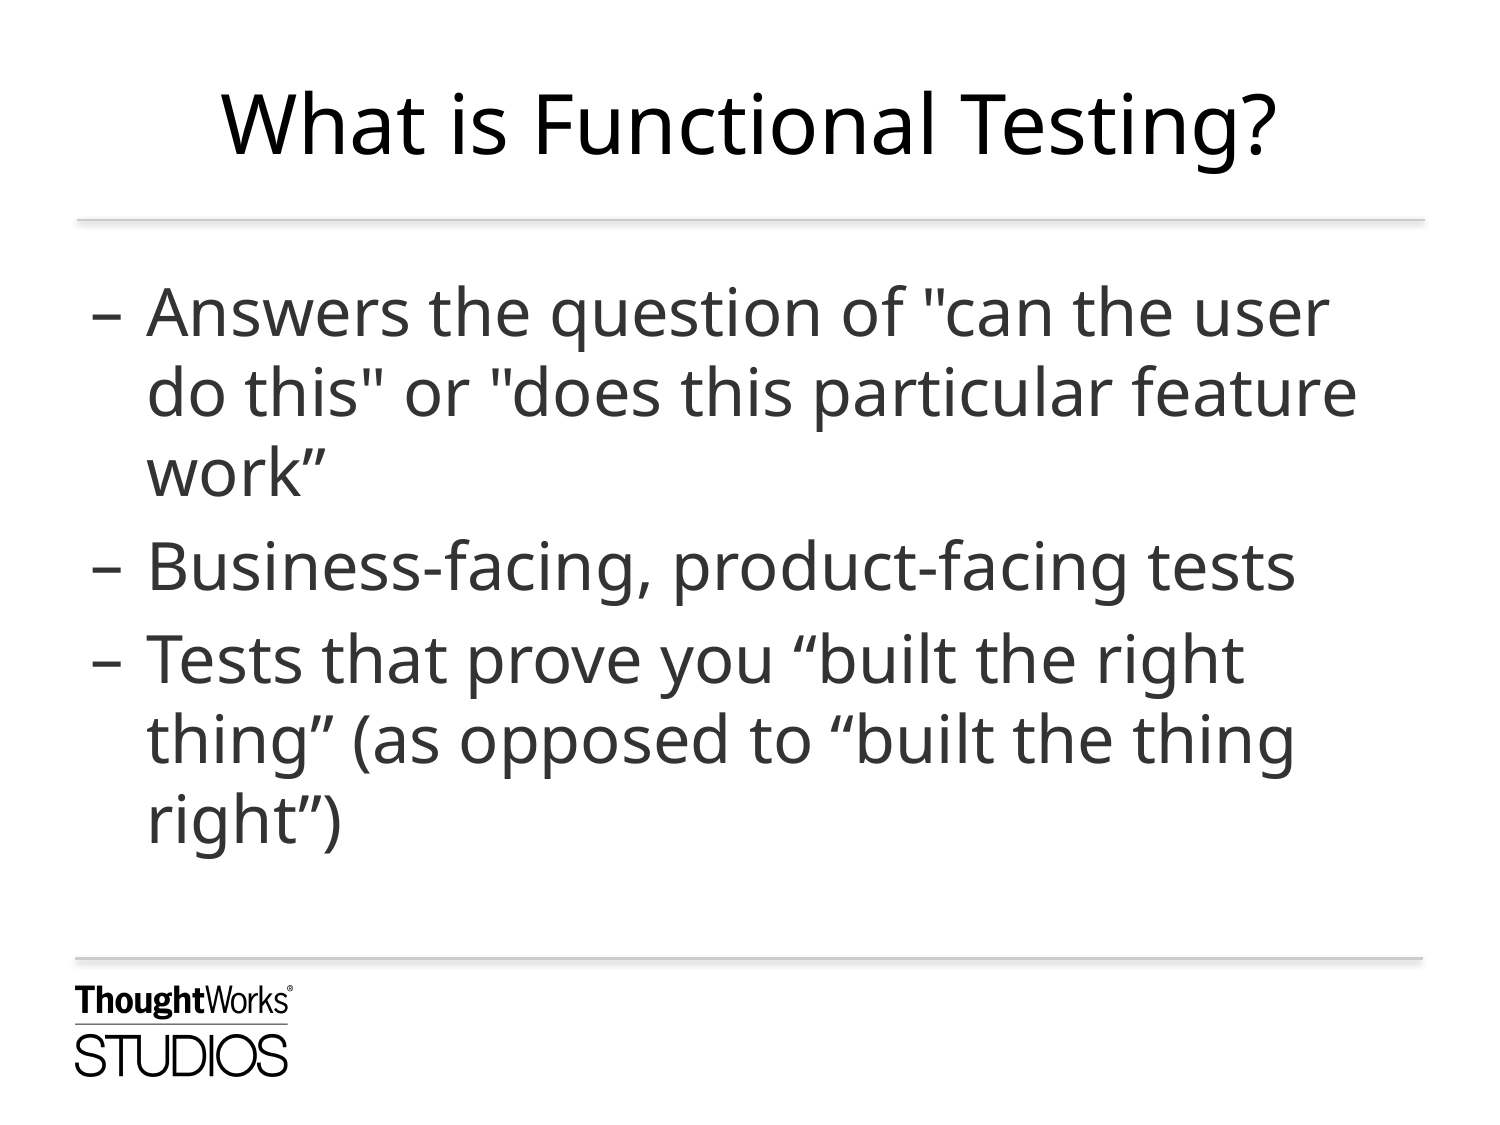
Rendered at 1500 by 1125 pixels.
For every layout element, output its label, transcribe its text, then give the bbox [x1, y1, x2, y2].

list Answers the question of "can the user do this" or "does this particular feature work” Business-facing, product-facing tests Tests that prove you “built the right thing” (as opposed to “built the thing right”) [75, 262, 1425, 948]
picture [75, 985, 293, 1077]
title What is Functional Testing? [75, 45, 1425, 197]
